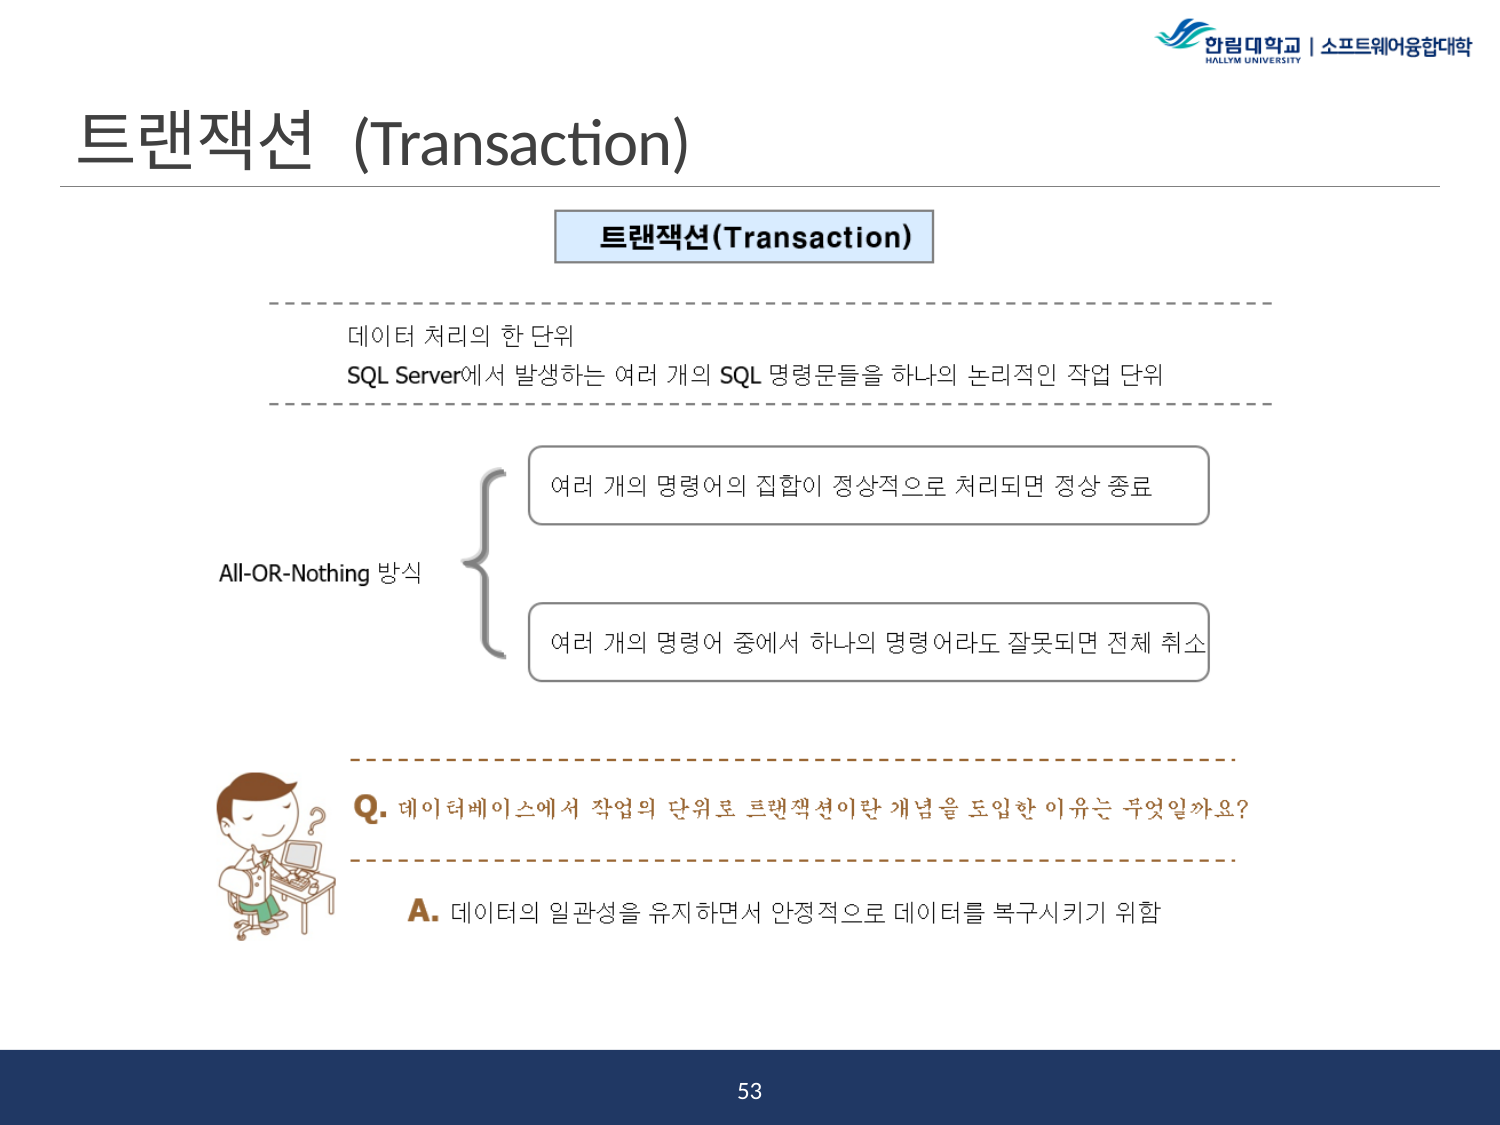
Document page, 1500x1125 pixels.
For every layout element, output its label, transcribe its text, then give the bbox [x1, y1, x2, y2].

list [187, 203, 1313, 982]
slide_number 52 [669, 1059, 831, 1120]
picture [1148, 7, 1483, 76]
title 트랜잭션 (Transaction) [60, 62, 1440, 187]
